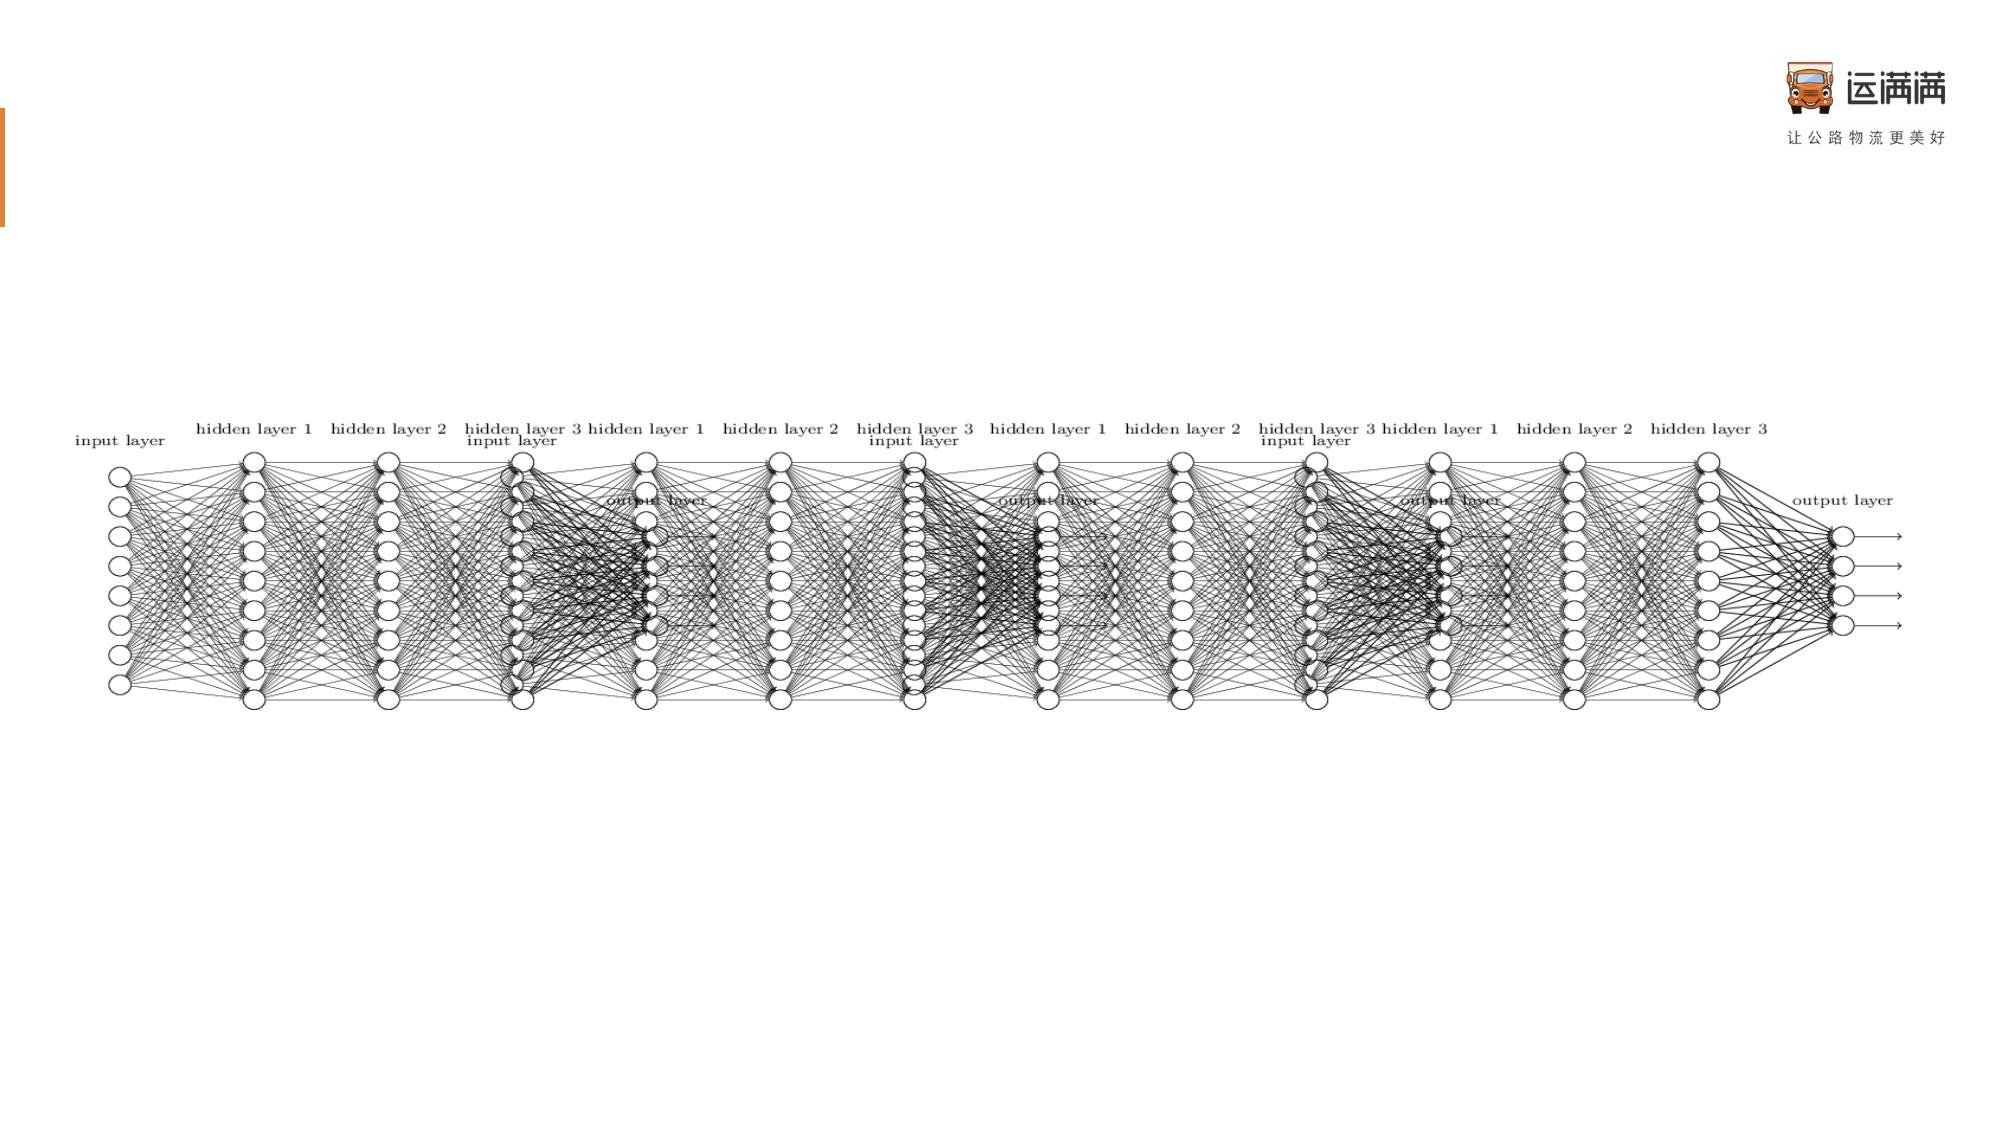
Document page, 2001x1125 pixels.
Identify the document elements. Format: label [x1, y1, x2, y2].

picture [0, 0, 2001, 1125]
text_box [69, 418, 1918, 711]
